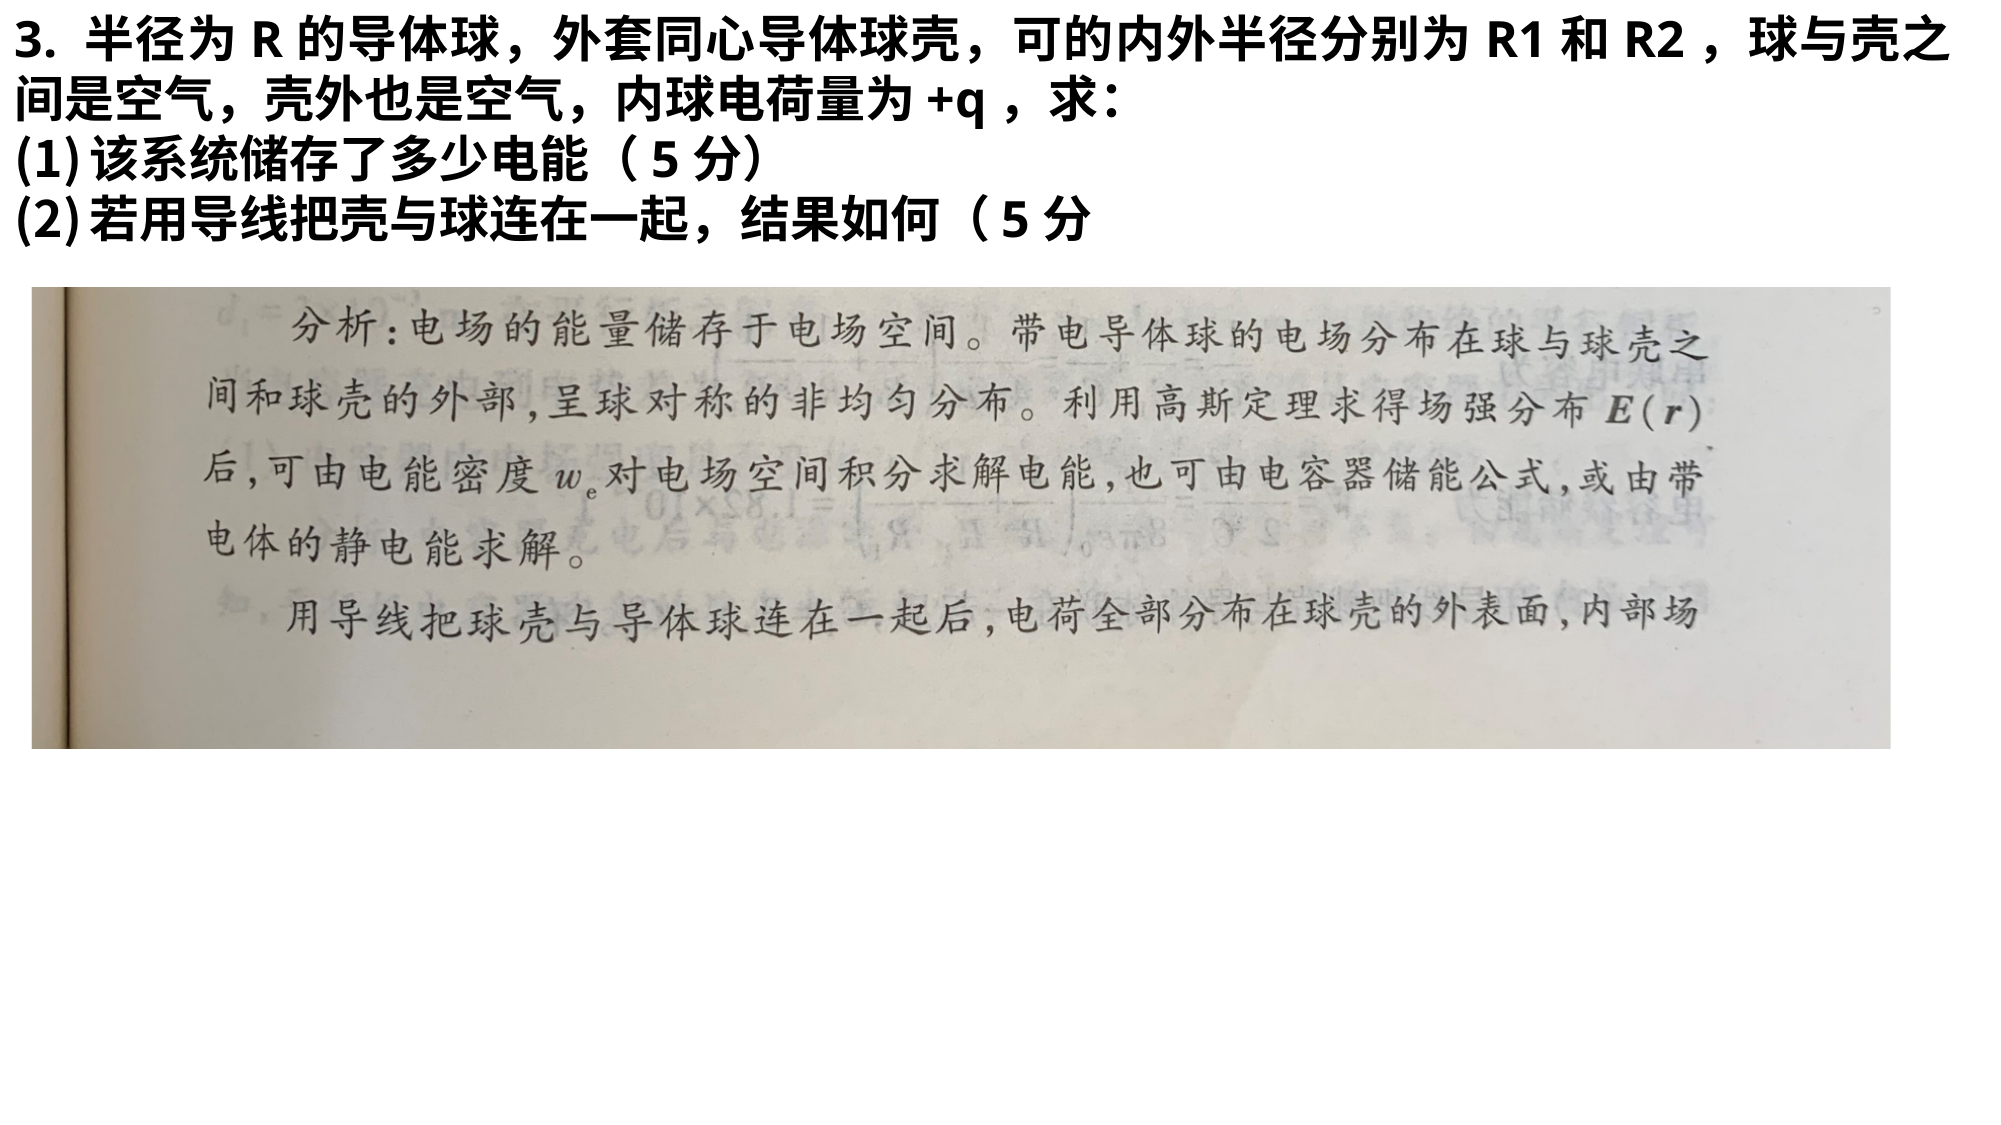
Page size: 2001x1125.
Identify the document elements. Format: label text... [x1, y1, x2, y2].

text_box 3. 半径为R的导体球，外套同心导体球壳，可的内外半径分别为R1和R2，球与壳之间是空气，壳外也是空气，内球电荷量为+q，求： 该系统储存了多少电能（5分） 若用导线把壳与球连在一起，结果如何（5分 [0, 0, 730, 255]
text_box 3. 半径为R的导体球，外套同心导体球壳，可的内外半径分别为R1和R2，球与壳之间是空气，壳外也是空气，内球电荷量为+q，求： 该系统储存了多少电能（5分） 若用导线把壳与球连在一起，结果如何（5分 [1192, 0, 1967, 255]
picture [33, 0, 1891, 1125]
